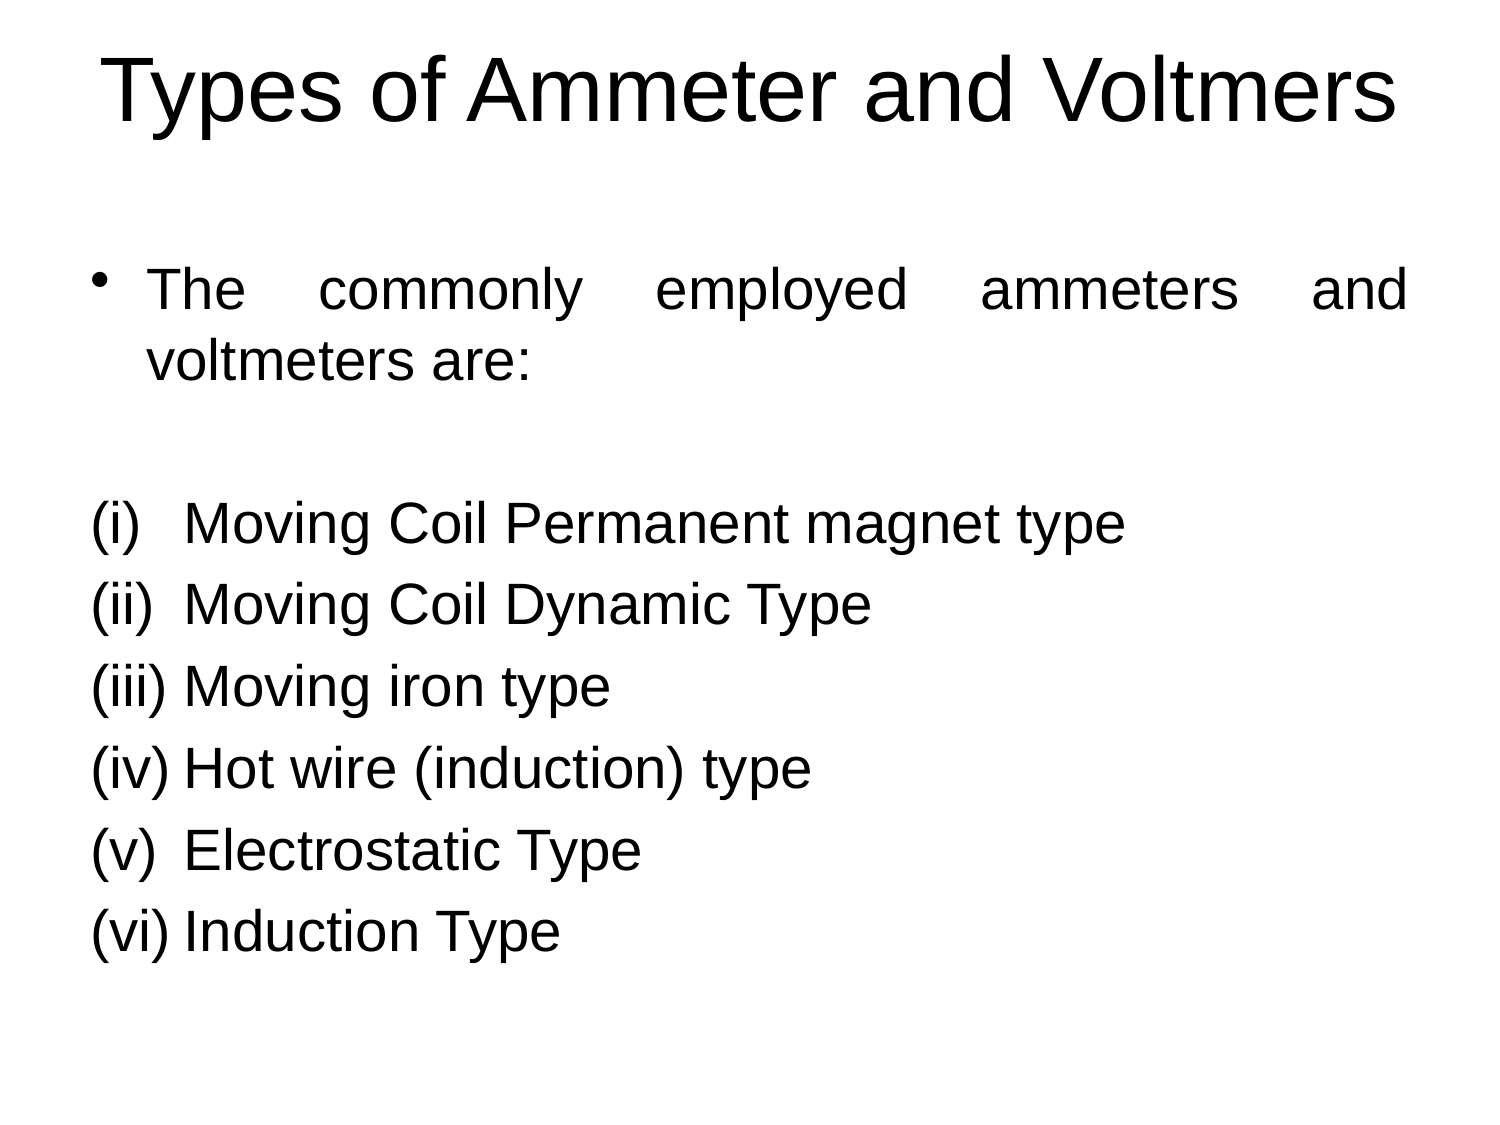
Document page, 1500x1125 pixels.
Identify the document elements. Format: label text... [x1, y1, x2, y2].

list The commonly employed ammeters and voltmeters are: Moving Coil Permanent magnet type Moving Coil Dynamic Type Moving iron type Hot wire (induction) type Electrostatic Type Induction Type [74, 162, 1426, 1006]
title Types of Ammeter and Voltmers [74, 44, 1426, 126]
